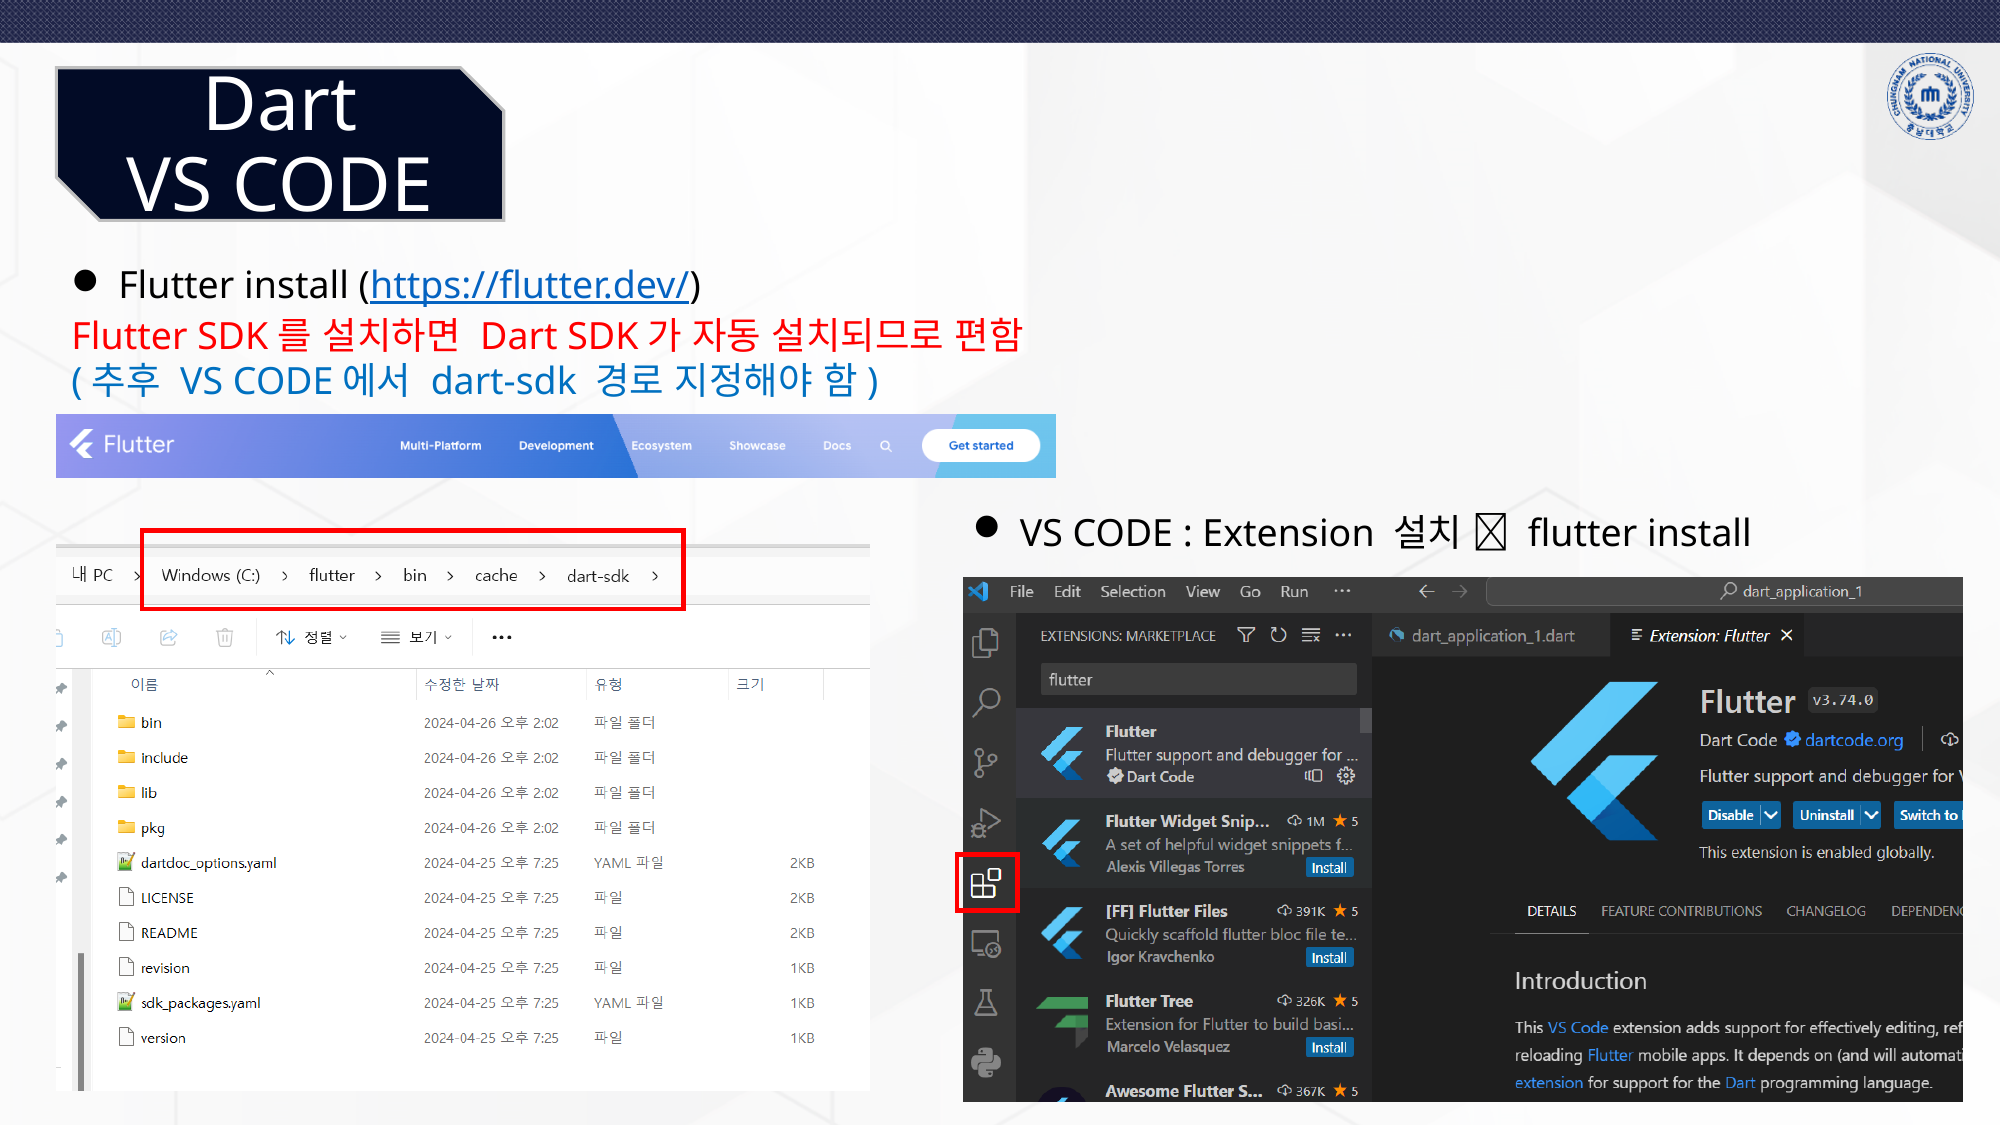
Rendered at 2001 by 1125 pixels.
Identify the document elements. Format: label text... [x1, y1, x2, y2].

picture [0, 0, 2000, 1125]
text_box Dart VS CODE [56, 67, 504, 221]
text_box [956, 577, 1964, 1102]
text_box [56, 530, 870, 1091]
text_box Flutter install (https://flutter.dev/) Flutter SDK를 설치하면 Dart SDK가 자동 설치되므로 편함 (추후 VS CODE에서 dart-sdk 경로 지정해야 함) [56, 253, 1072, 410]
text_box VS CODE : Extension 설치  flutter install [958, 501, 1767, 562]
